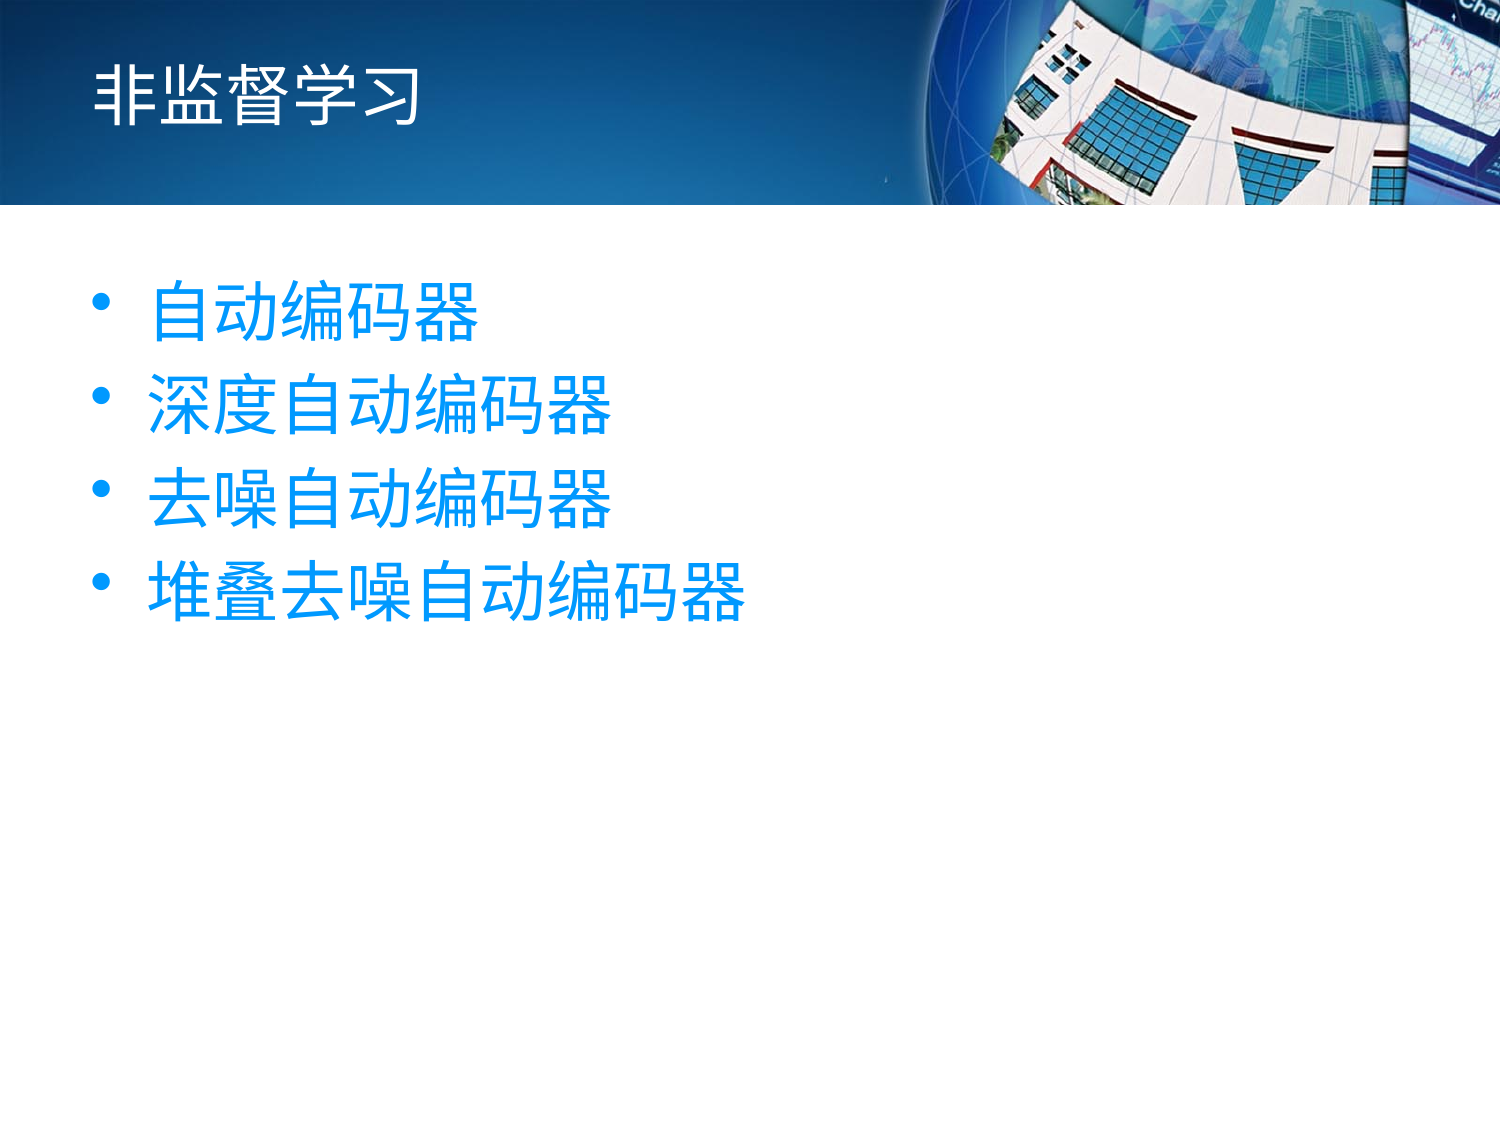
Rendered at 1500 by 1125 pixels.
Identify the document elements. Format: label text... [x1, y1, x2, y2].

picture [0, 0, 1500, 205]
title 非监督学习 [76, 0, 1427, 188]
list 自动编码器 深度自动编码器 去噪自动编码器 堆叠去噪自动编码器 [75, 262, 1425, 1005]
